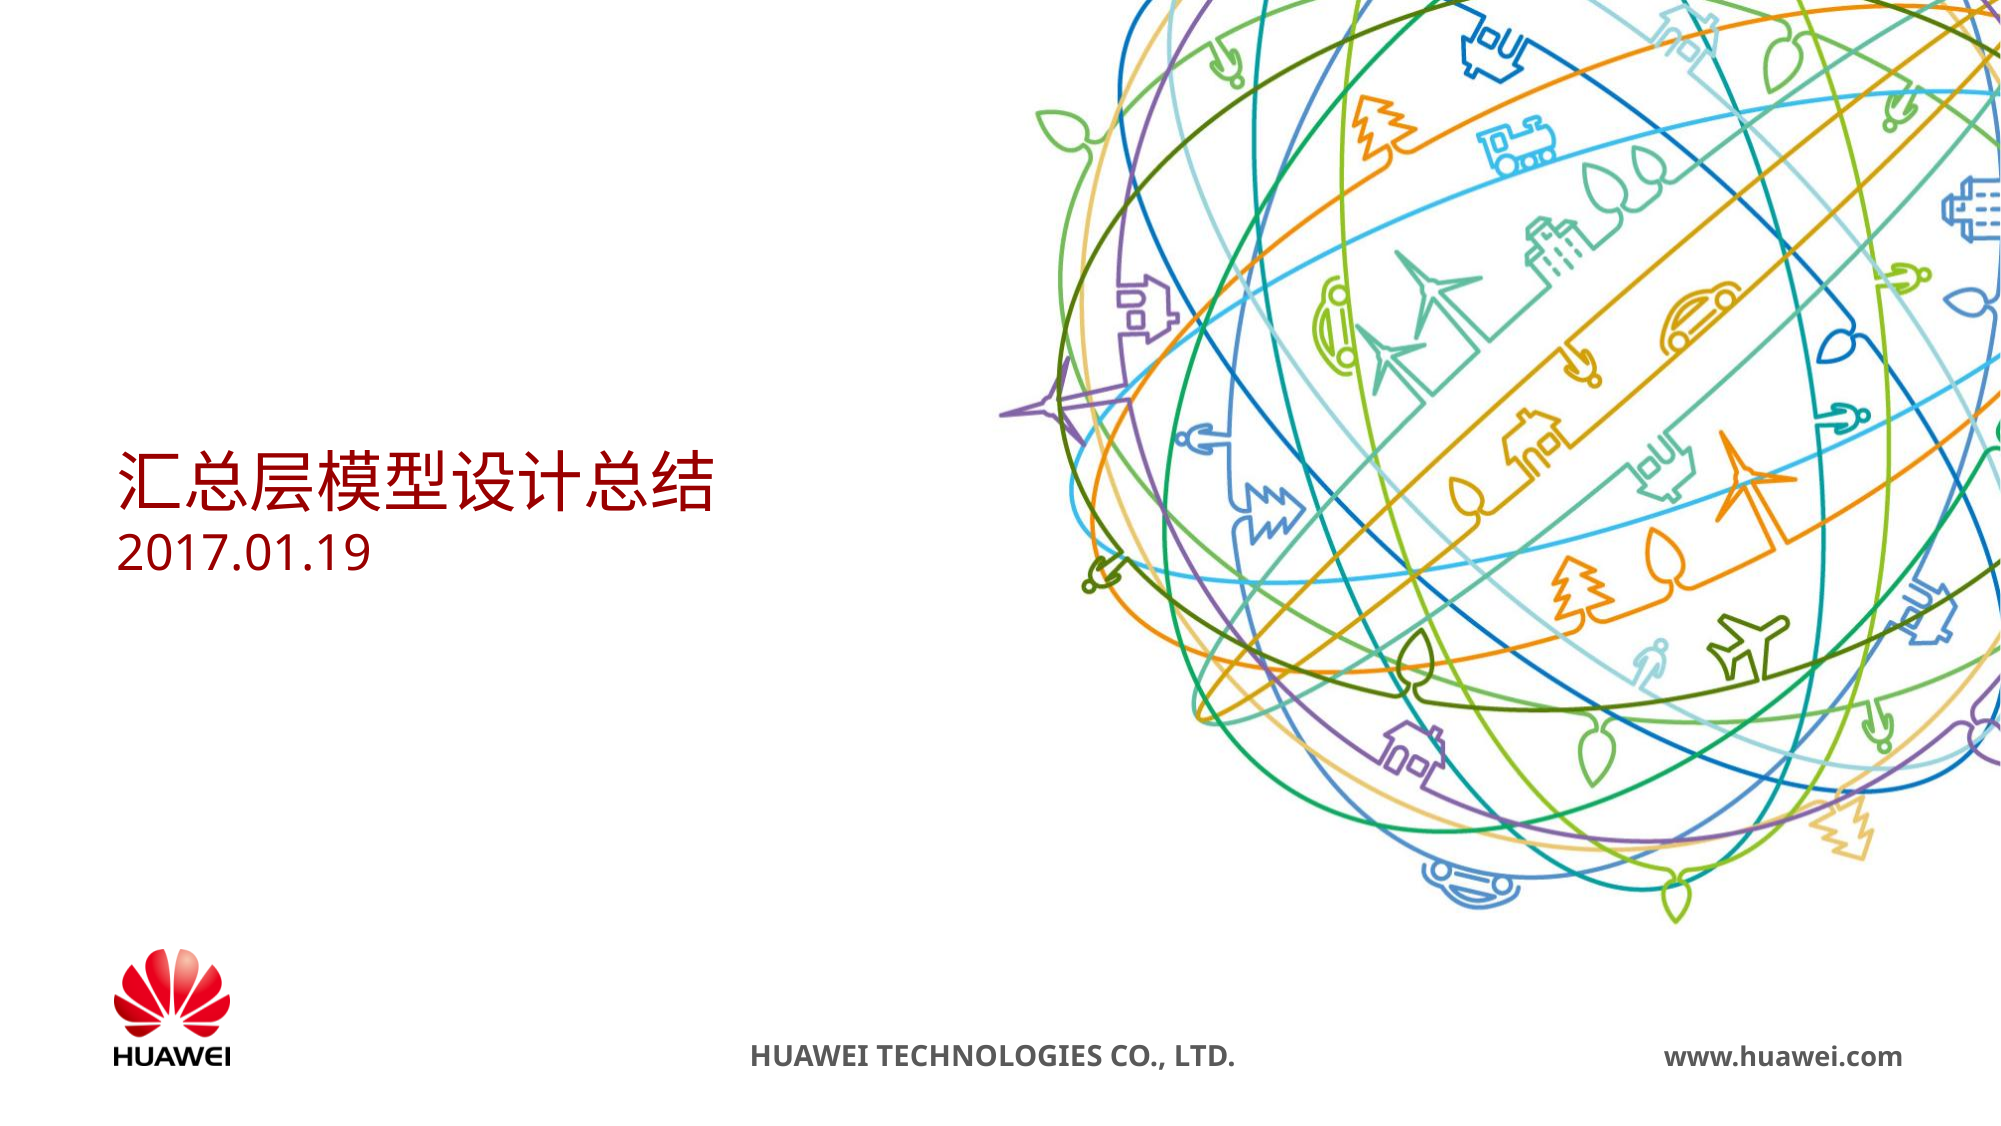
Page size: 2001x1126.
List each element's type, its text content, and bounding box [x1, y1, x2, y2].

title 汇总层模型设计总结 2017.01.19 [116, 440, 1295, 629]
picture [0, 0, 2001, 1126]
